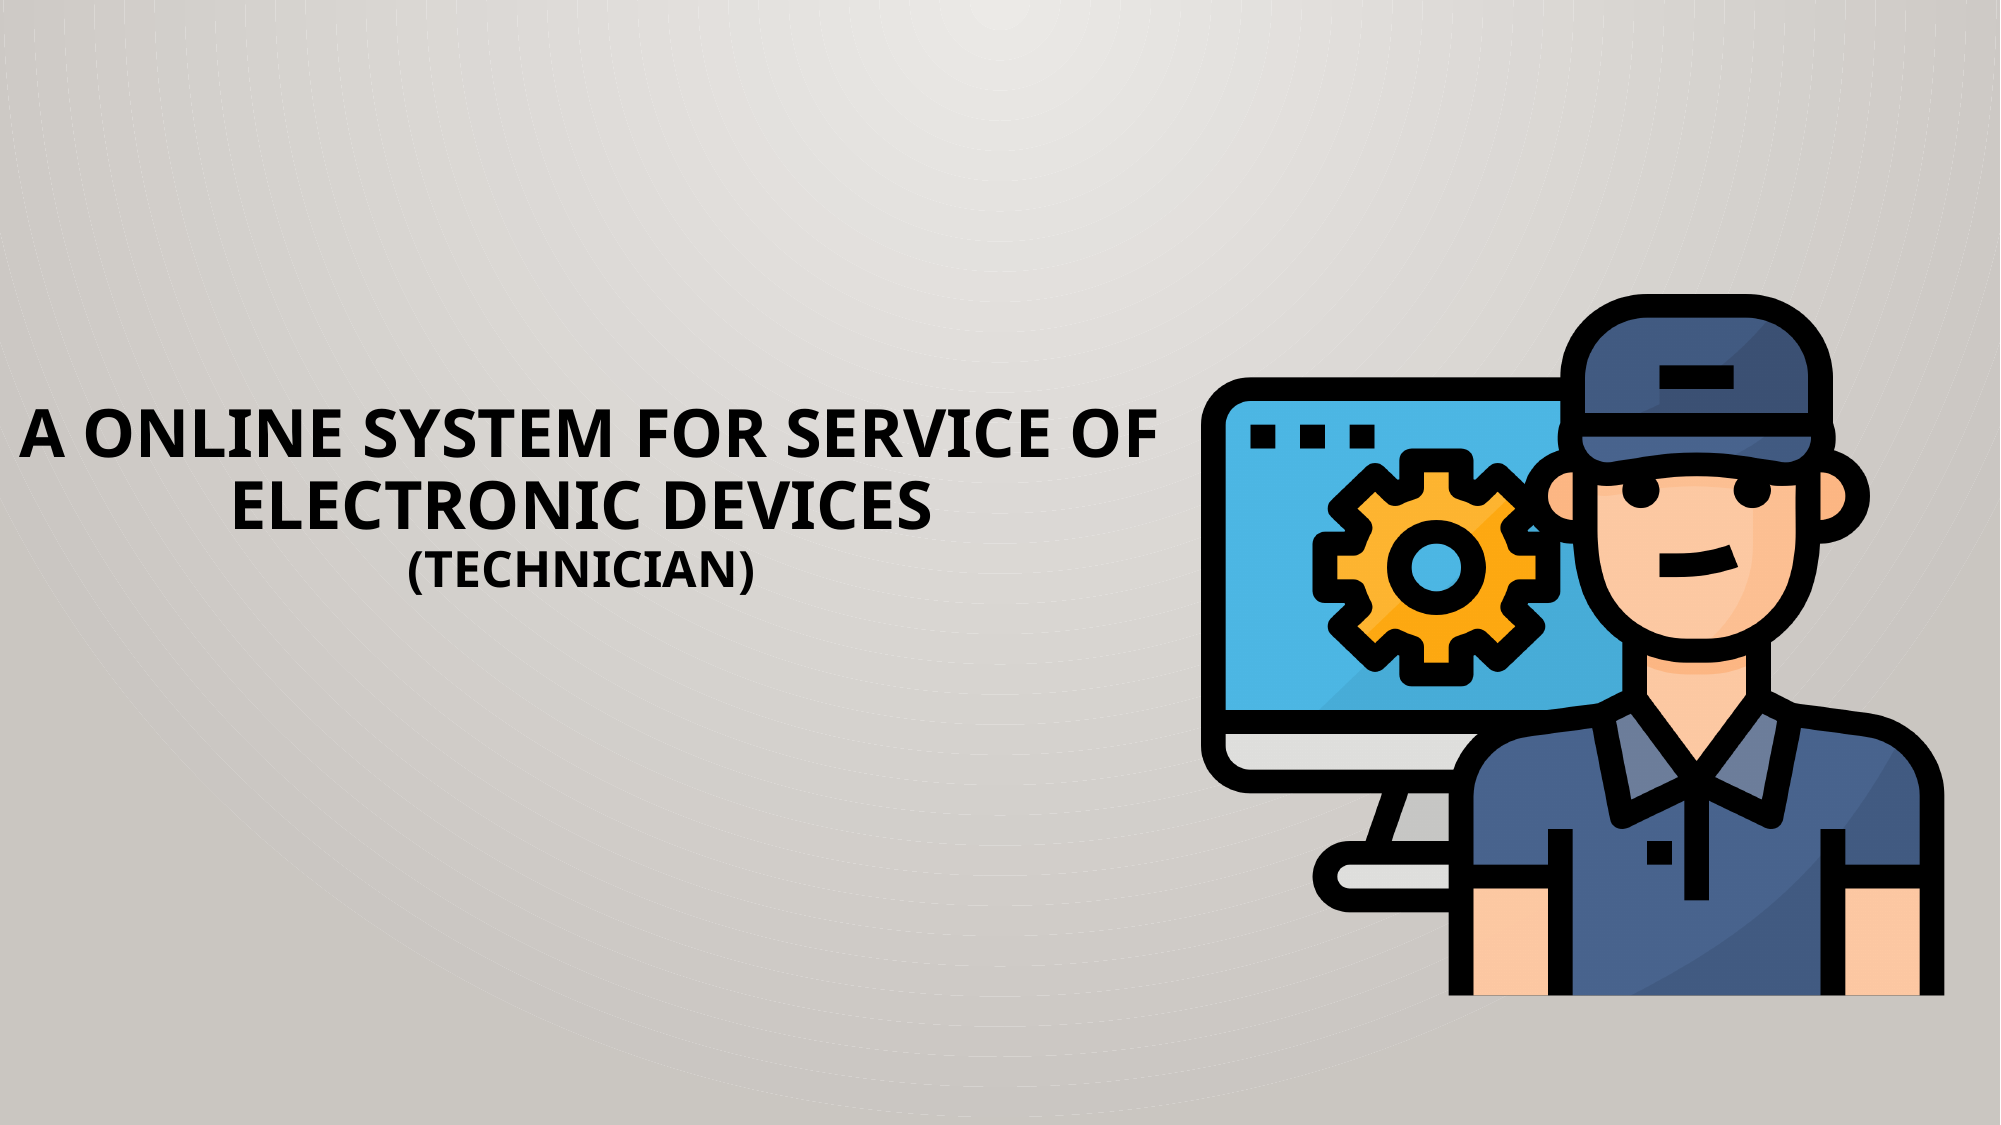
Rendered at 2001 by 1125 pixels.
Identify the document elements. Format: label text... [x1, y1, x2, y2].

title A Online System For Service Of Electronic Devices (Technician) [0, 133, 1207, 750]
picture [1176, 270, 1969, 1031]
